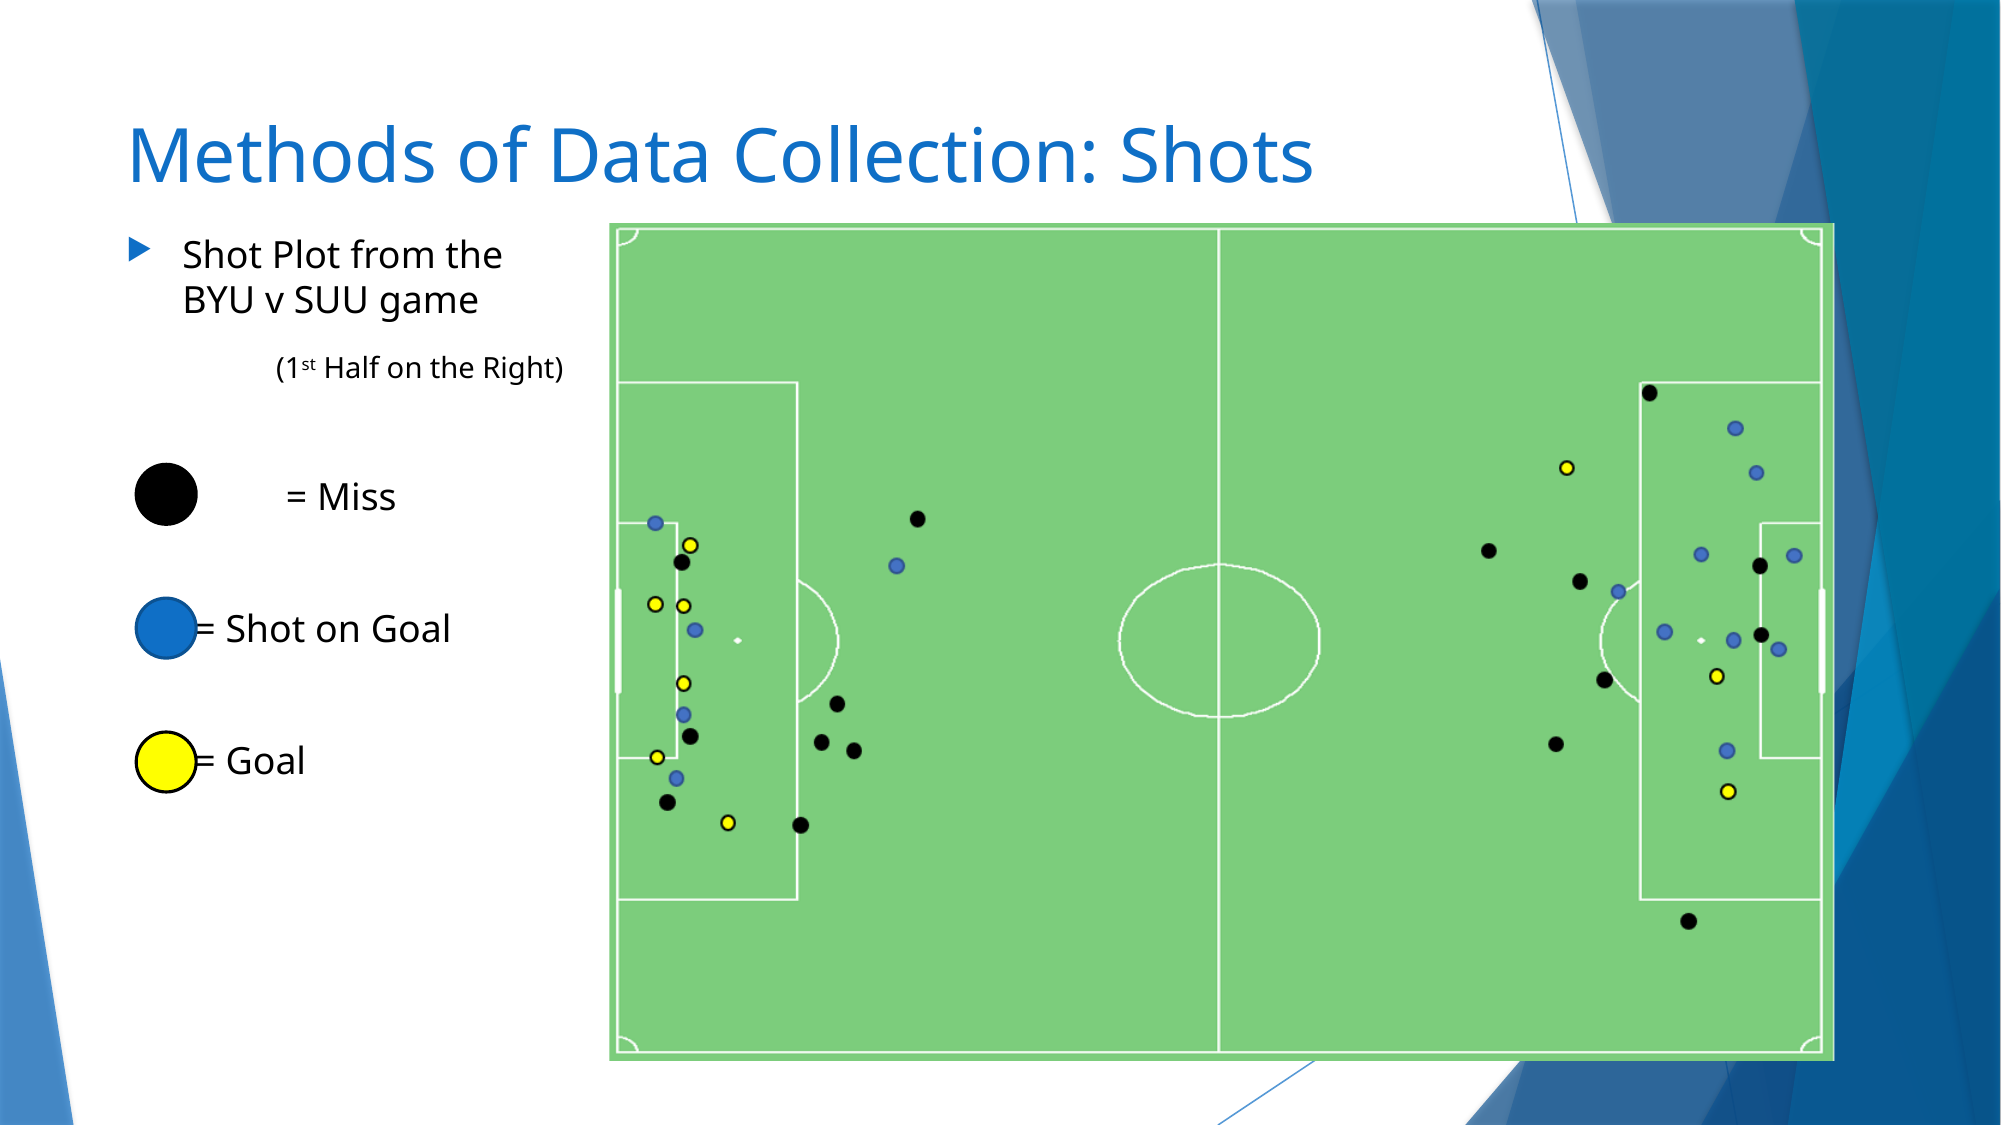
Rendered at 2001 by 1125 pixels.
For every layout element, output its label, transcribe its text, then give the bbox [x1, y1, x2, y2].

text_box [134, 730, 198, 794]
text_box [134, 462, 198, 526]
picture [608, 222, 1835, 1062]
list Shot Plot from the BYU v SUU game (1st Half on the Right) = Miss = Shot on Goal = Goal [111, 223, 599, 1041]
text_box [134, 596, 198, 660]
title Methods of Data Collection: Shots [111, 99, 1522, 317]
